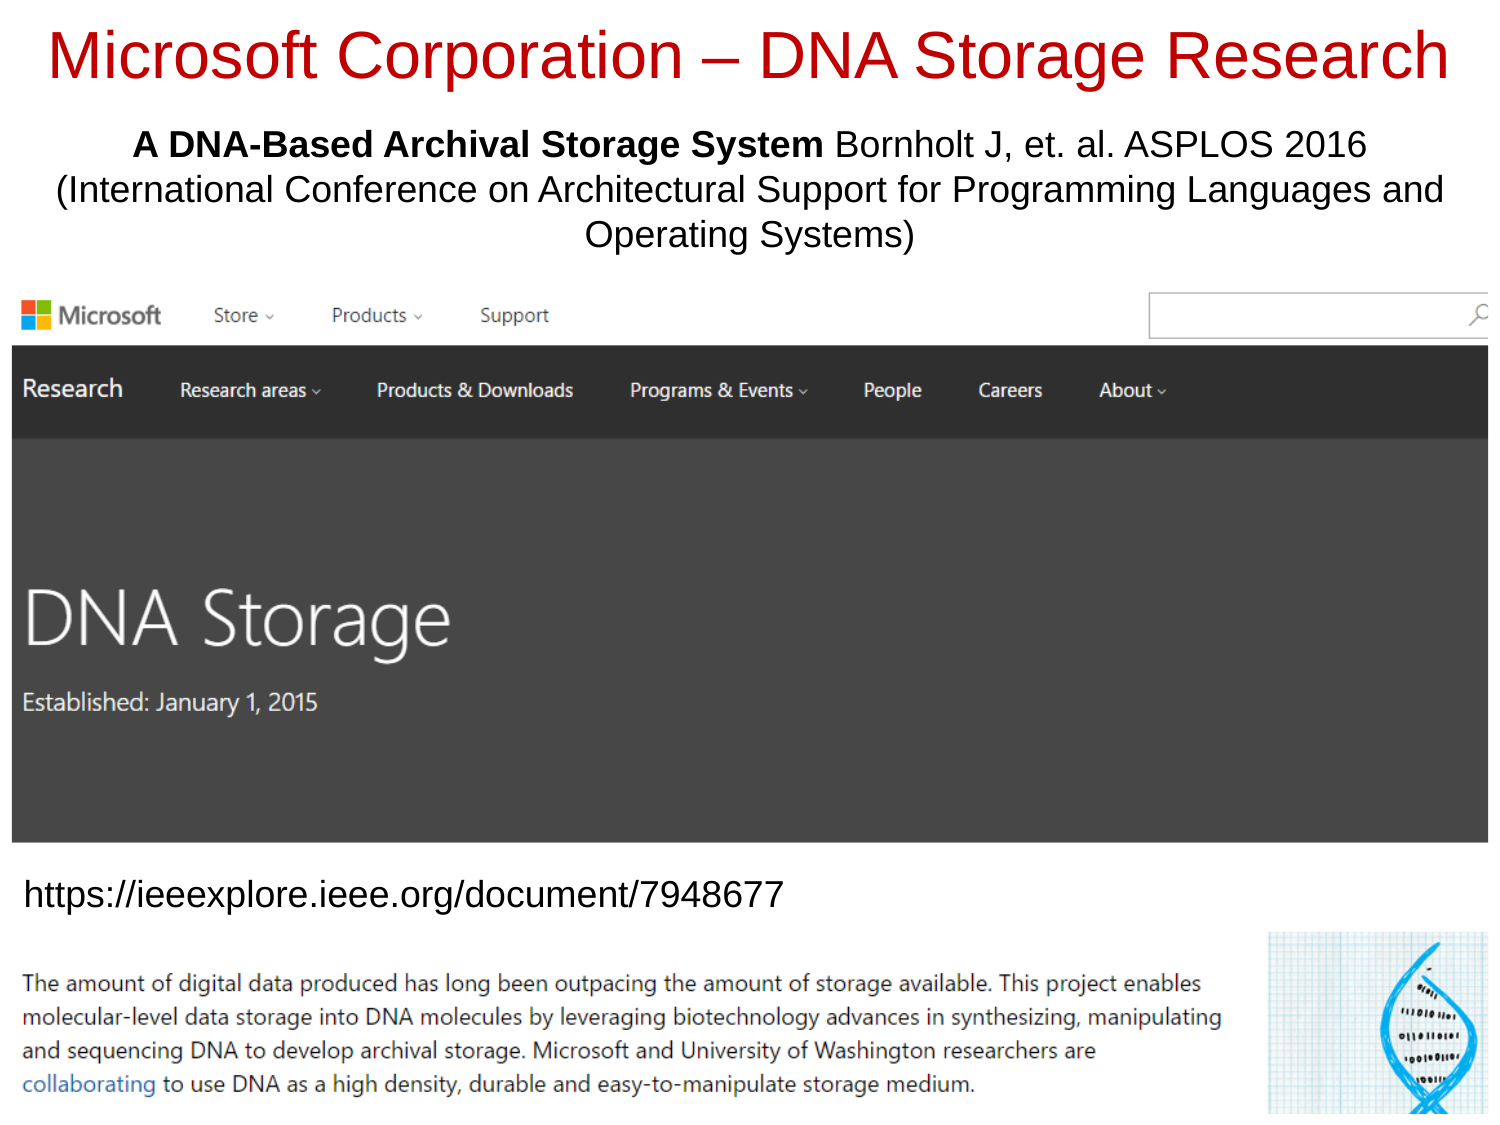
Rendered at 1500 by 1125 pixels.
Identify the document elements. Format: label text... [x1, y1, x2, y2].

text_box A DNA-Based Archival Storage System Bornholt J, et. al. ASPLOS 2016 (International Conference on Architectural Support for Programming Languages and Operating Systems) [18, 112, 1482, 263]
text_box Microsoft Corporation – DNA Storage Research [33, 4, 1467, 99]
picture [11, 287, 1489, 1114]
